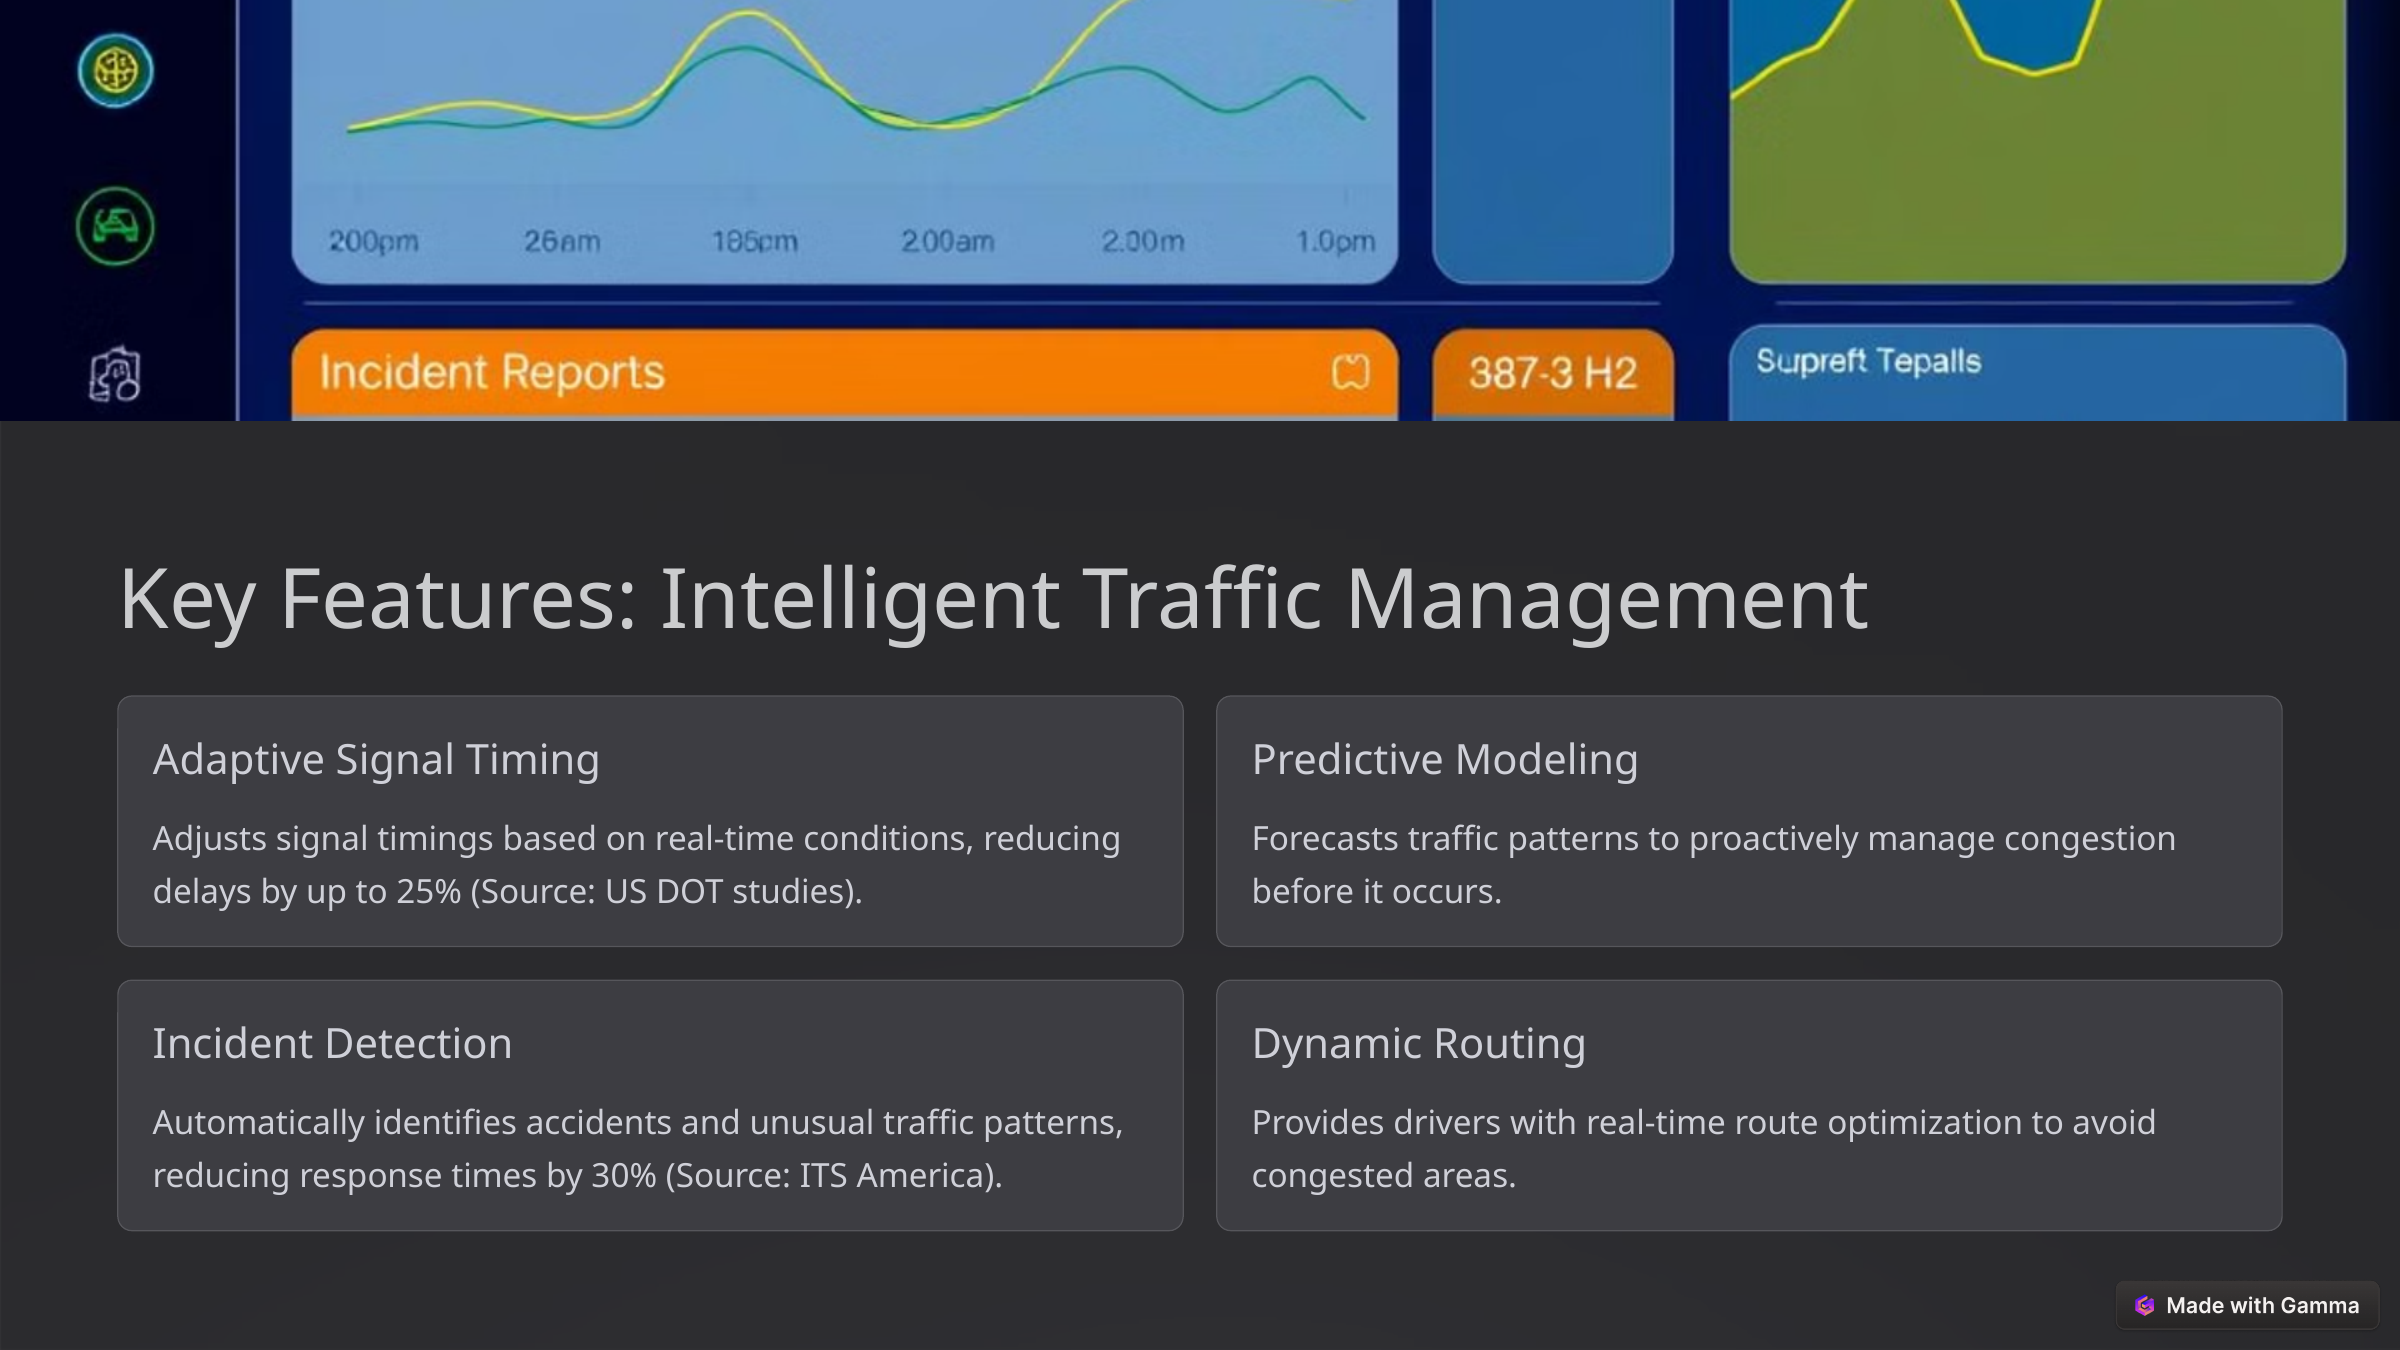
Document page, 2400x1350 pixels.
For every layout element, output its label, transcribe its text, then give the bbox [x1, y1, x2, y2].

text_box Provides drivers with real-time route optimization to avoid congested areas. [1251, 1087, 2248, 1196]
text_box Forecasts traffic patterns to proactively manage congestion before it occurs. [1251, 803, 2248, 912]
text_box [117, 980, 1184, 1231]
text_box Adjusts signal timings based on real-time conditions, reducing delays by up to 25% (Source: US DOT studies). [152, 803, 1149, 912]
text_box Dynamic Routing [1251, 1015, 1673, 1068]
text_box Adaptive Signal Timing [152, 731, 612, 784]
picture [0, 0, 2400, 421]
text_box Incident Detection [152, 1015, 574, 1068]
text_box [1216, 695, 2283, 947]
text_box Key Features: Intelligent Traffic Management [117, 540, 1886, 646]
text_box [117, 695, 1184, 947]
text_box Automatically identifies accidents and unusual traffic patterns, reducing response times by 30% (Source: ITS America). [152, 1087, 1149, 1196]
picture [2106, 1271, 2389, 1339]
text_box [1216, 980, 2283, 1231]
text_box Predictive Modeling [1251, 731, 1673, 784]
